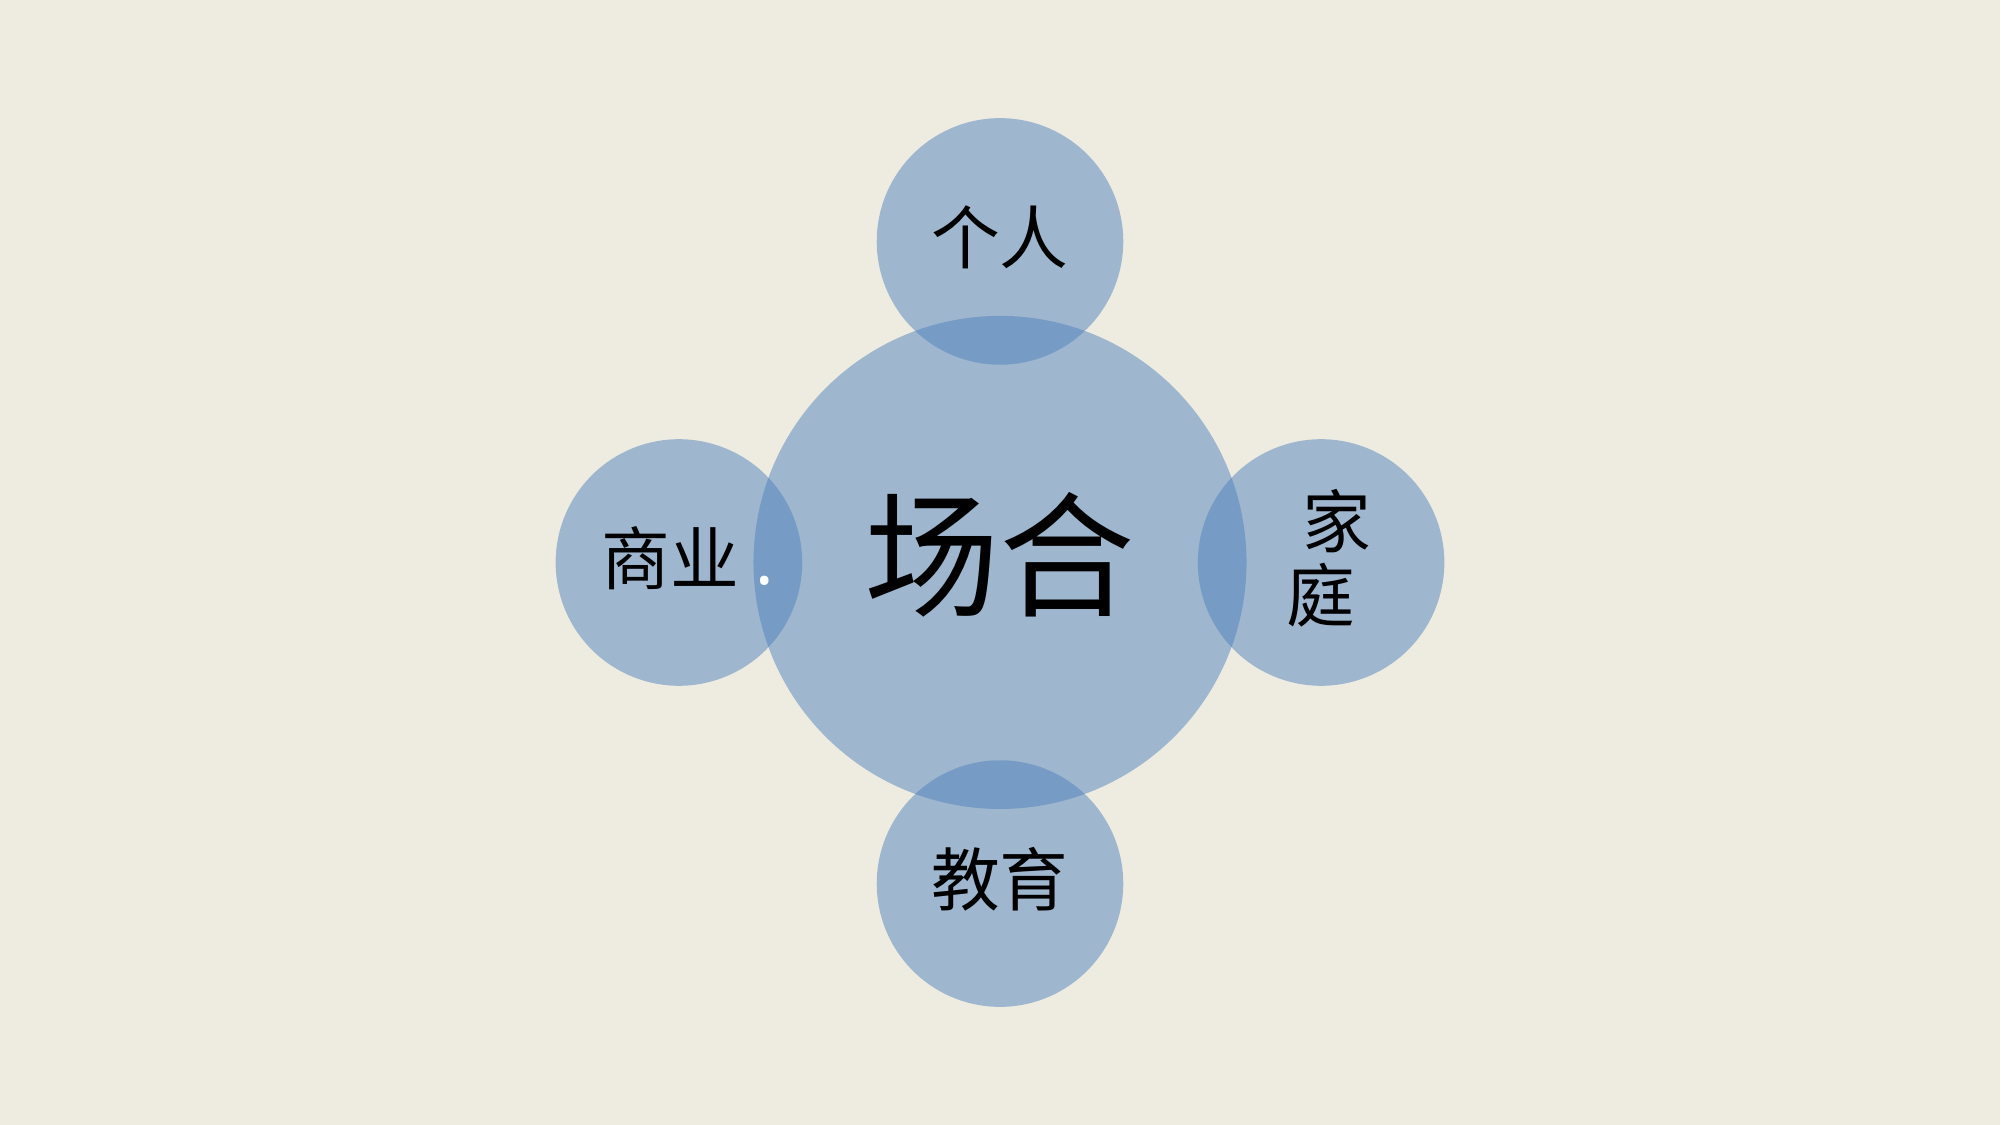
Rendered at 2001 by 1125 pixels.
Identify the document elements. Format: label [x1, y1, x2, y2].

text_box [332, 117, 1667, 1008]
